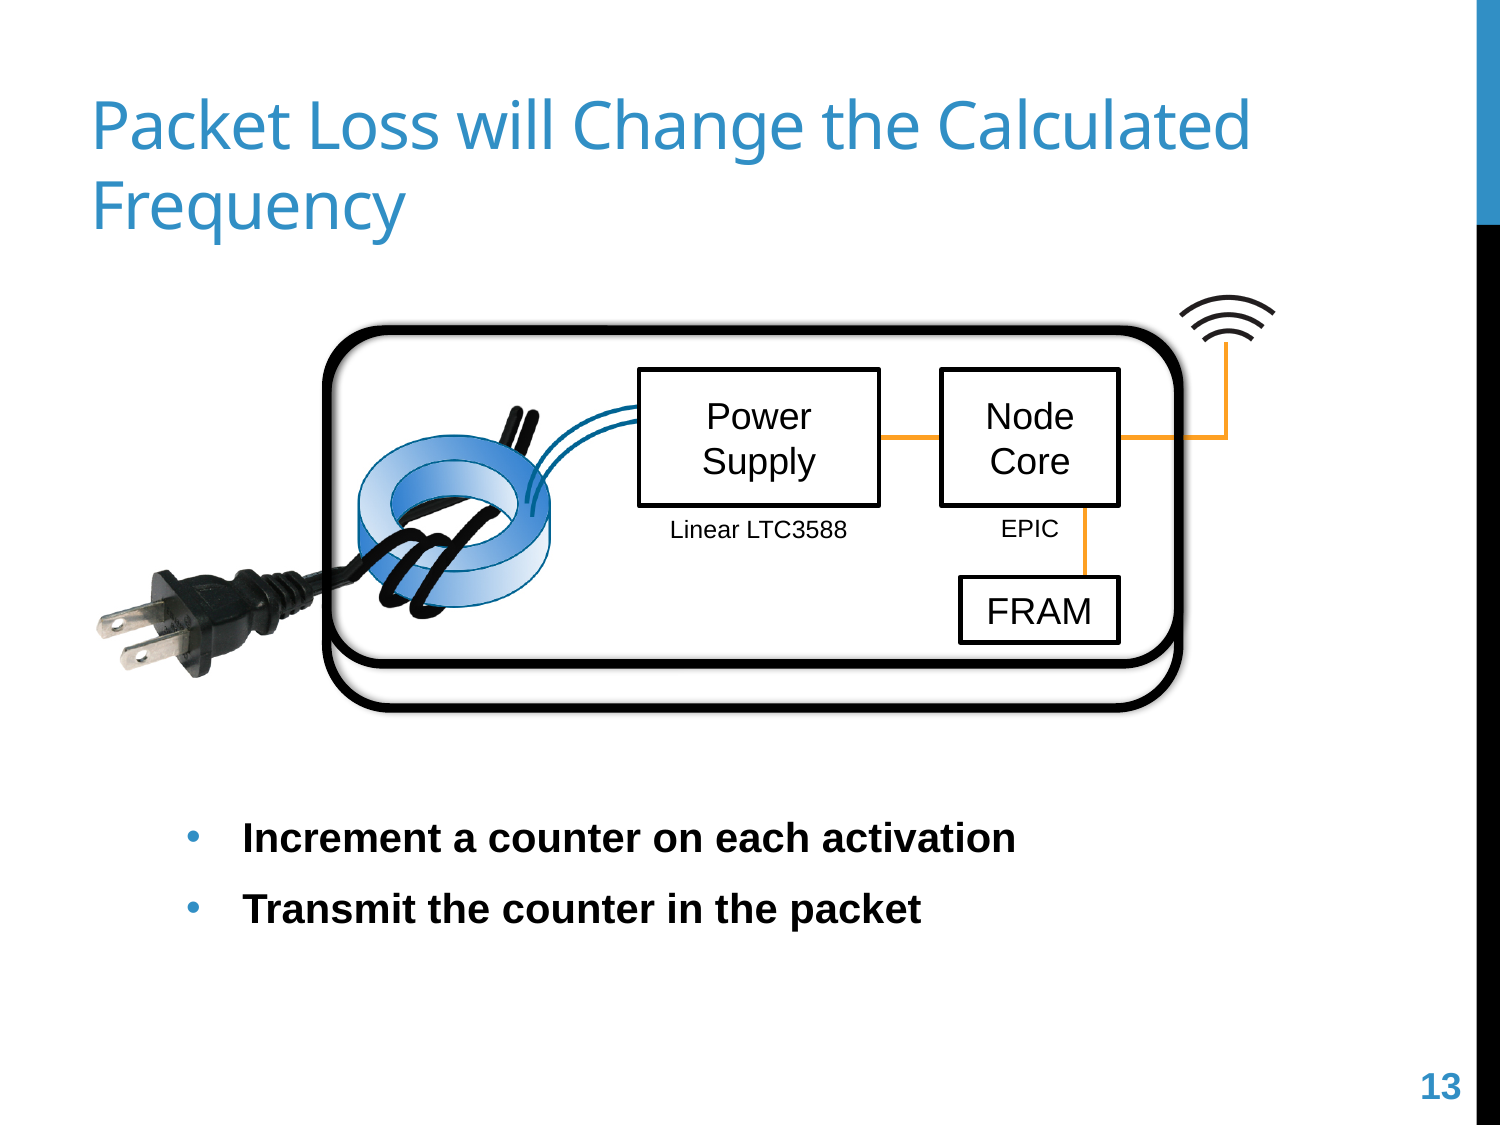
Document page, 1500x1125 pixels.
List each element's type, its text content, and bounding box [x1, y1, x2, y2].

title Packet Loss will Change the Calculated Frequency [75, 25, 1325, 250]
text_box Node Core [939, 367, 1121, 508]
picture [1177, 275, 1303, 402]
text_box Increment a counter on each activation Transmit the counter in the packet [171, 803, 1165, 972]
text_box FRAM [958, 575, 1121, 645]
picture [95, 403, 661, 679]
text_box [325, 329, 1180, 709]
slide_number 13 [1272, 1054, 1477, 1115]
